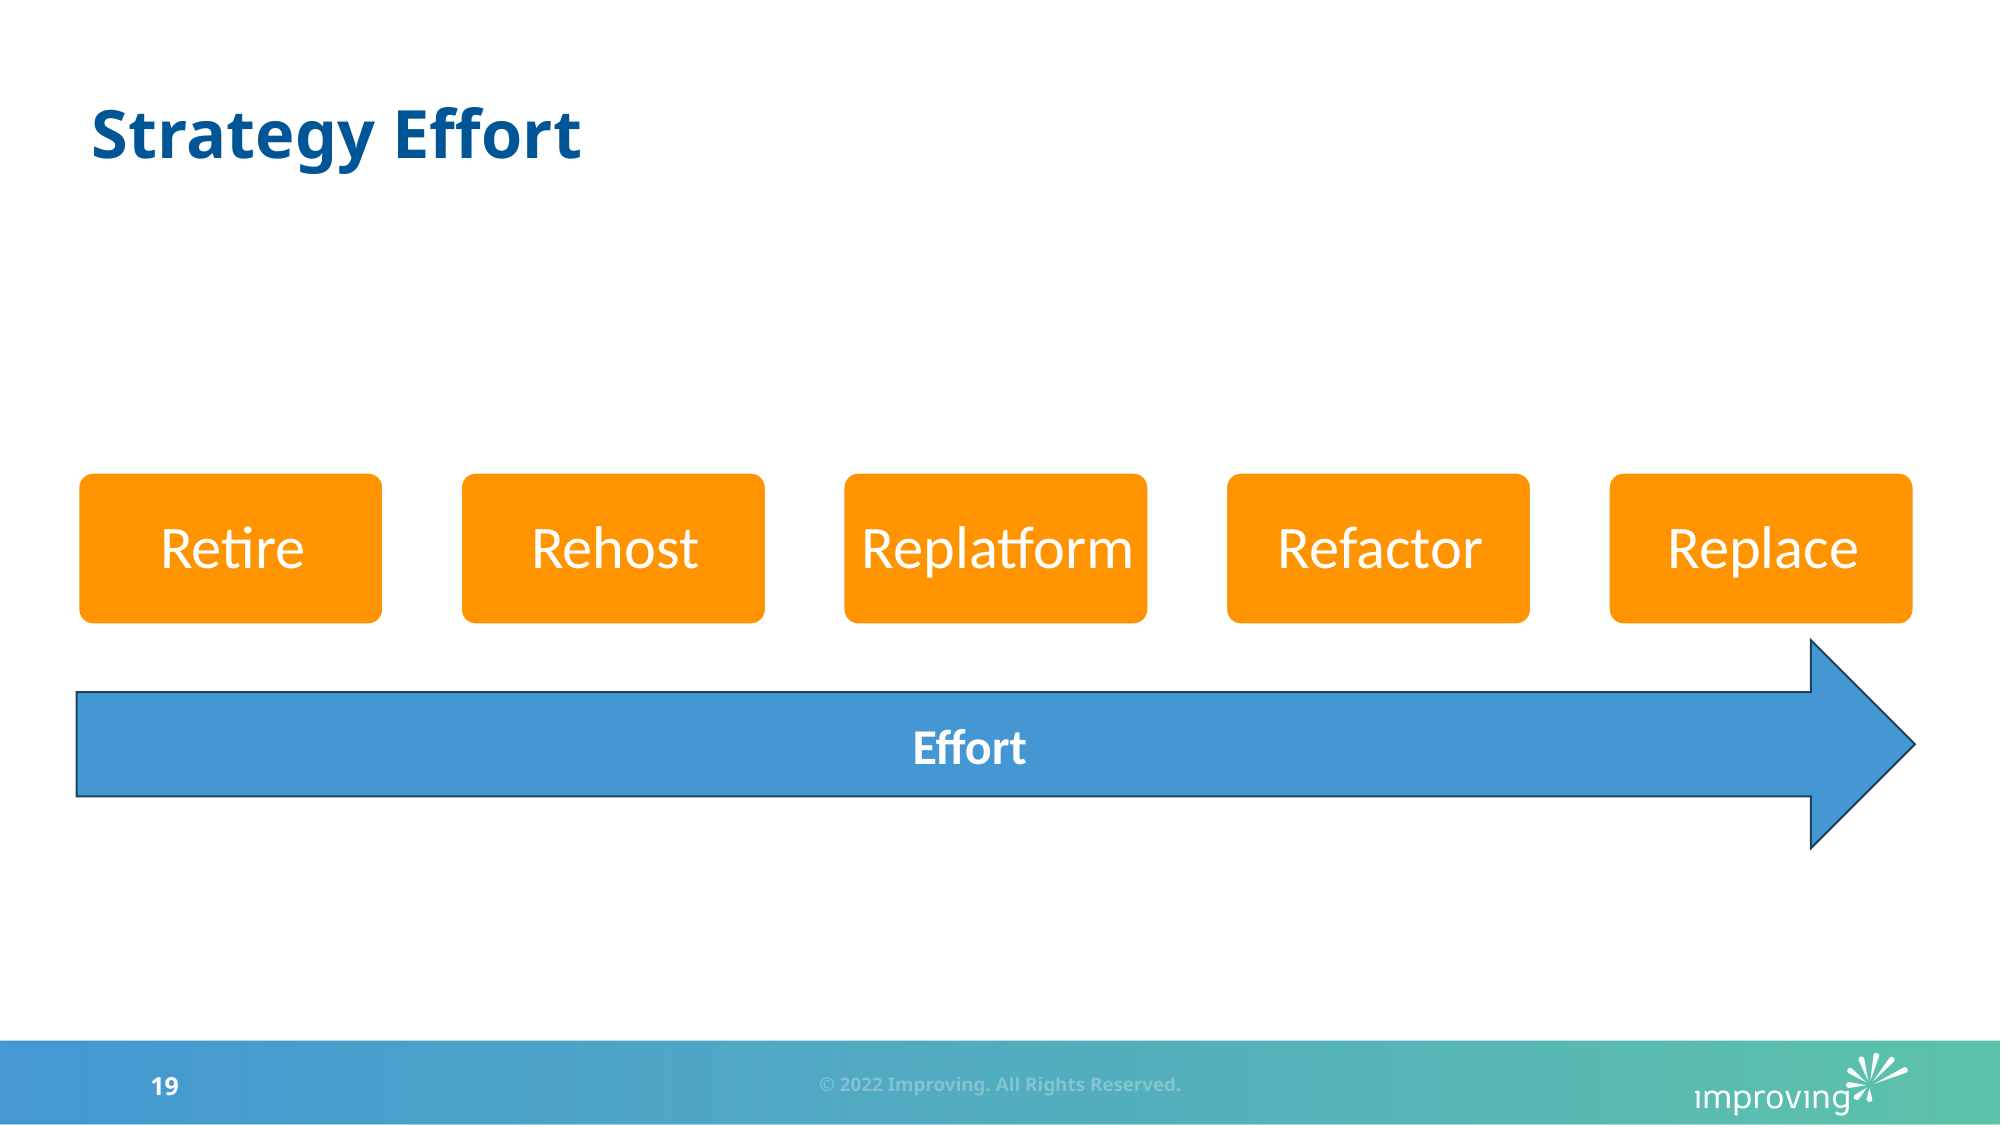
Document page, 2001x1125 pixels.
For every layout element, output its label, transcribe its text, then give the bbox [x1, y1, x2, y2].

text_box Effort [75, 691, 1873, 851]
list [76, 309, 1916, 788]
title Strategy Effort [76, 71, 1915, 181]
picture [0, 0, 2000, 1125]
